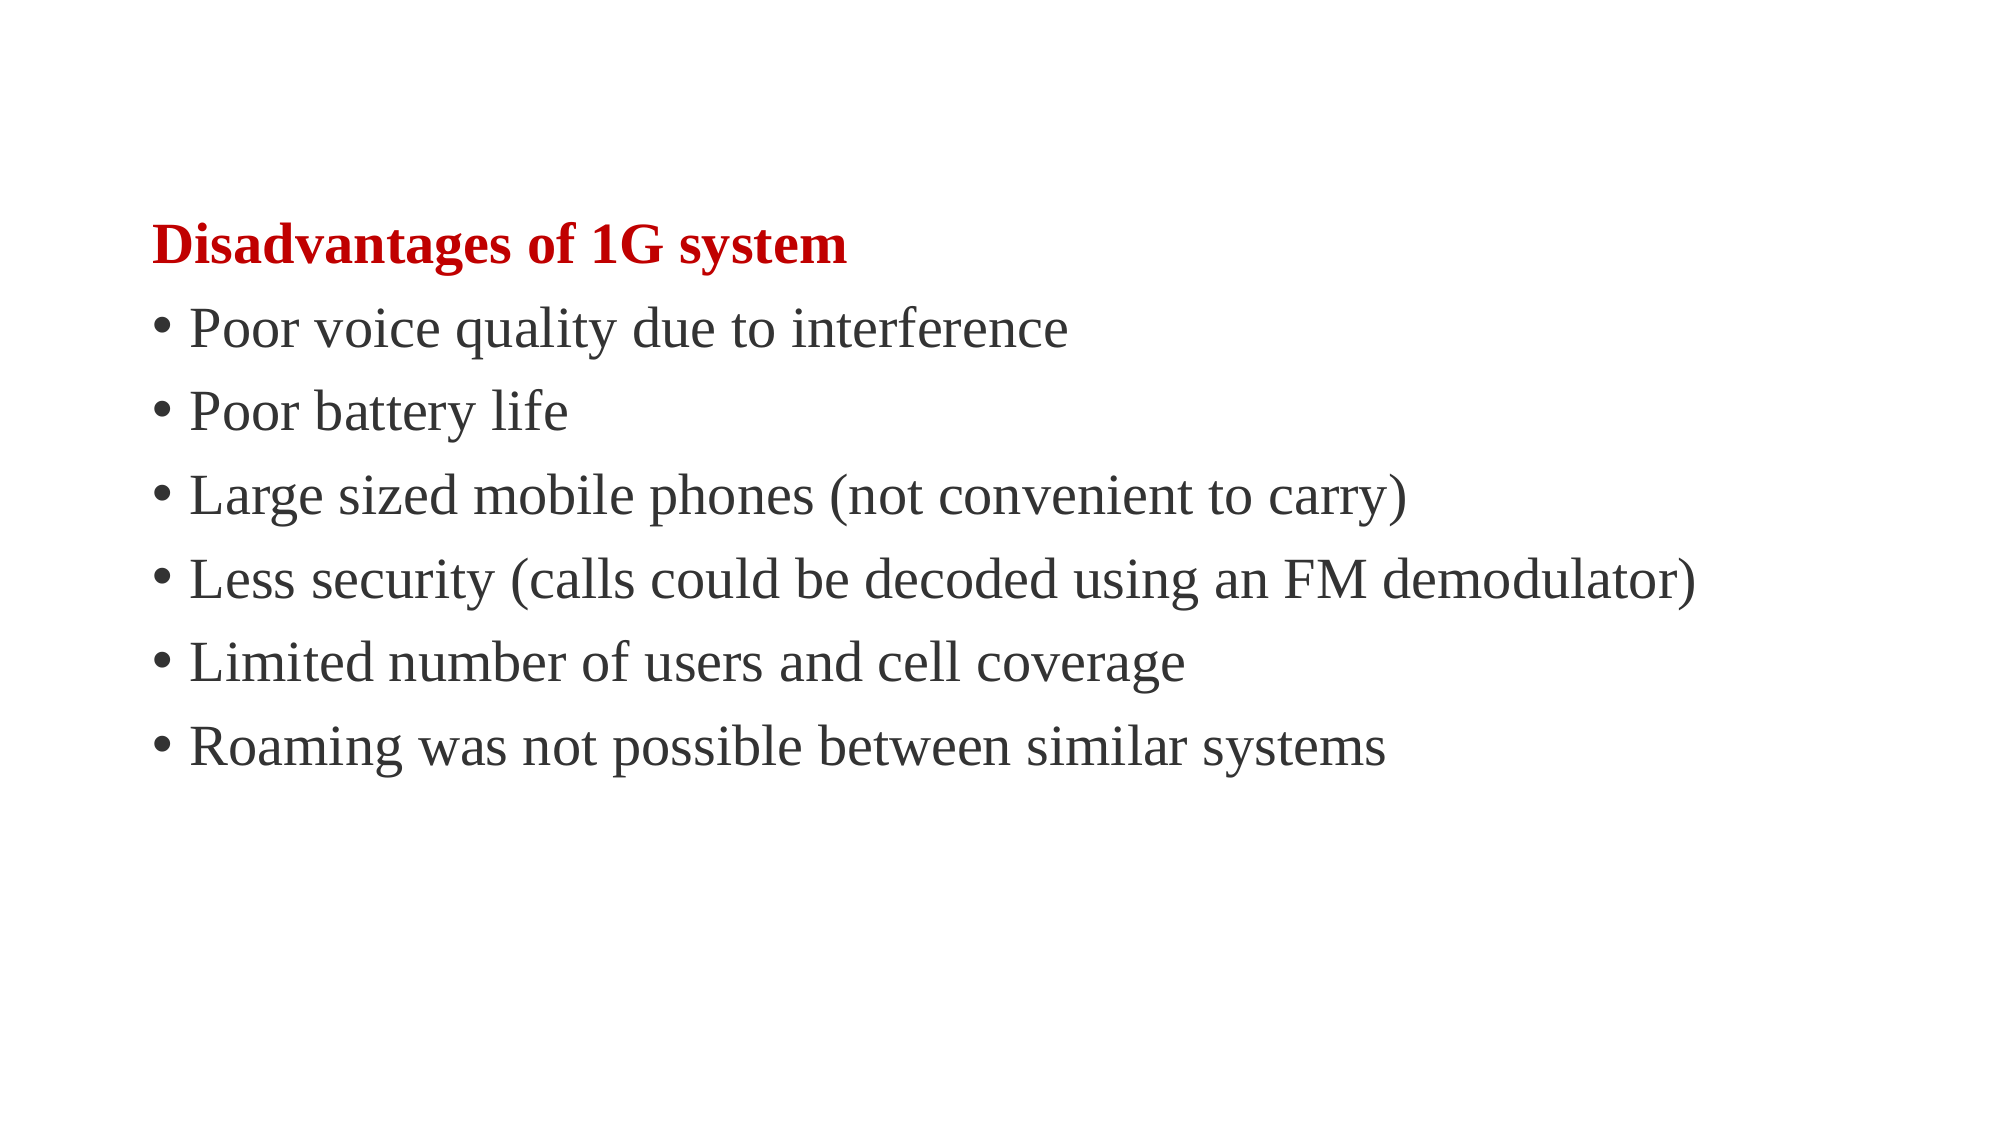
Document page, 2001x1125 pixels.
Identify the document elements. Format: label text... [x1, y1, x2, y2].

list Disadvantages of 1G system Poor voice quality due to interference Poor battery life Large sized mobile phones (not convenient to carry) Less security (calls could be decoded using an FM demodulator) Limited number of users and cell coverage Roaming was not possible between similar systems [137, 205, 1863, 920]
